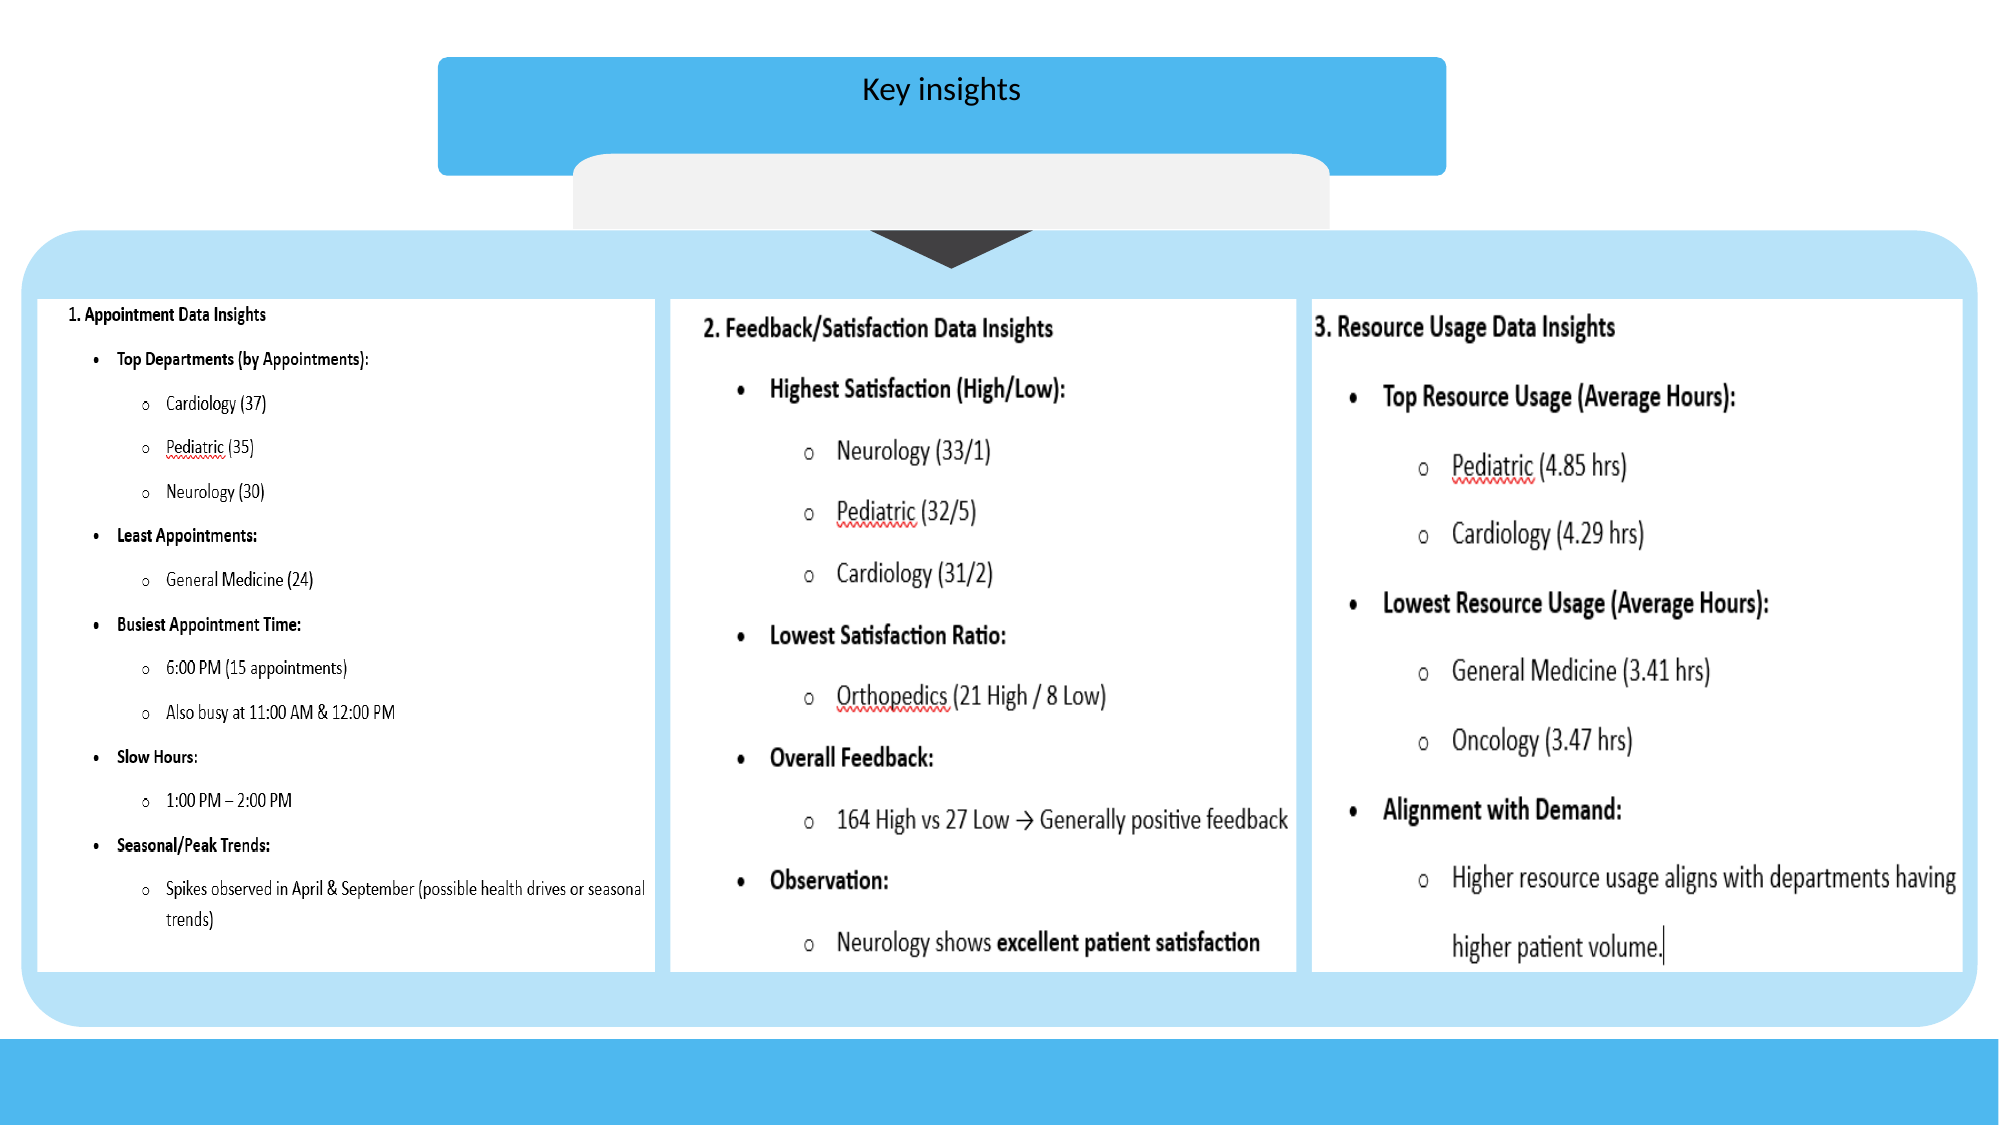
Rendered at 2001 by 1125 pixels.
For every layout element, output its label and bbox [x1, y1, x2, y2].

picture [36, 298, 656, 972]
picture [1311, 298, 1963, 972]
picture [669, 298, 1297, 972]
text_box [20, 56, 1978, 1028]
text_box [0, 1038, 2000, 1125]
